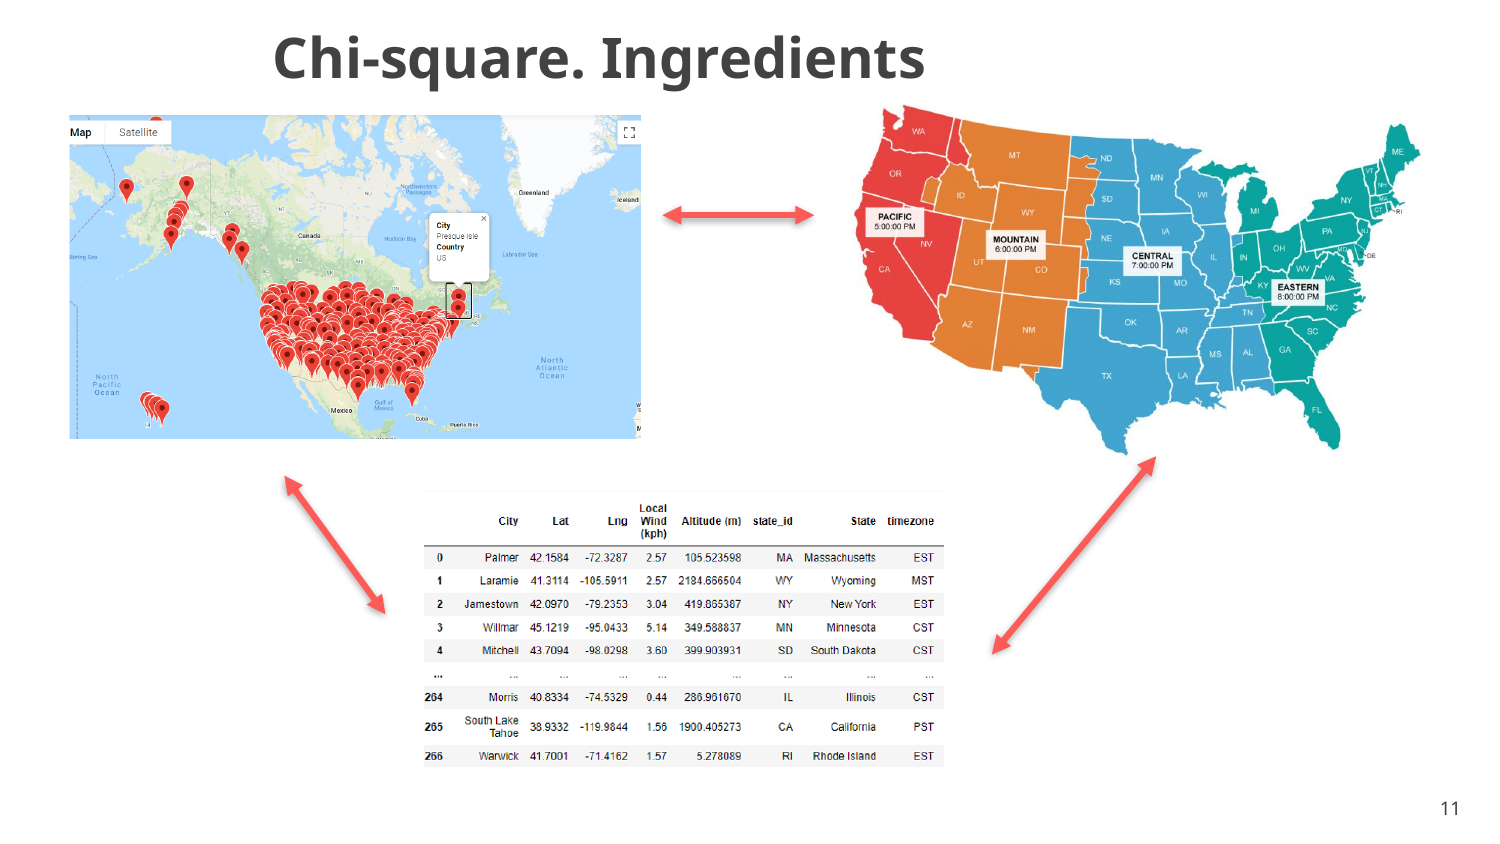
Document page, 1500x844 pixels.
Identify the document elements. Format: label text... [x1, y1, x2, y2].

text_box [284, 475, 386, 615]
slide_number 11 [1386, 777, 1477, 842]
picture [849, 93, 1432, 476]
picture [424, 490, 944, 767]
picture [68, 115, 641, 439]
title Chi-square. Ingredients [257, 7, 1043, 105]
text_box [991, 455, 1157, 655]
